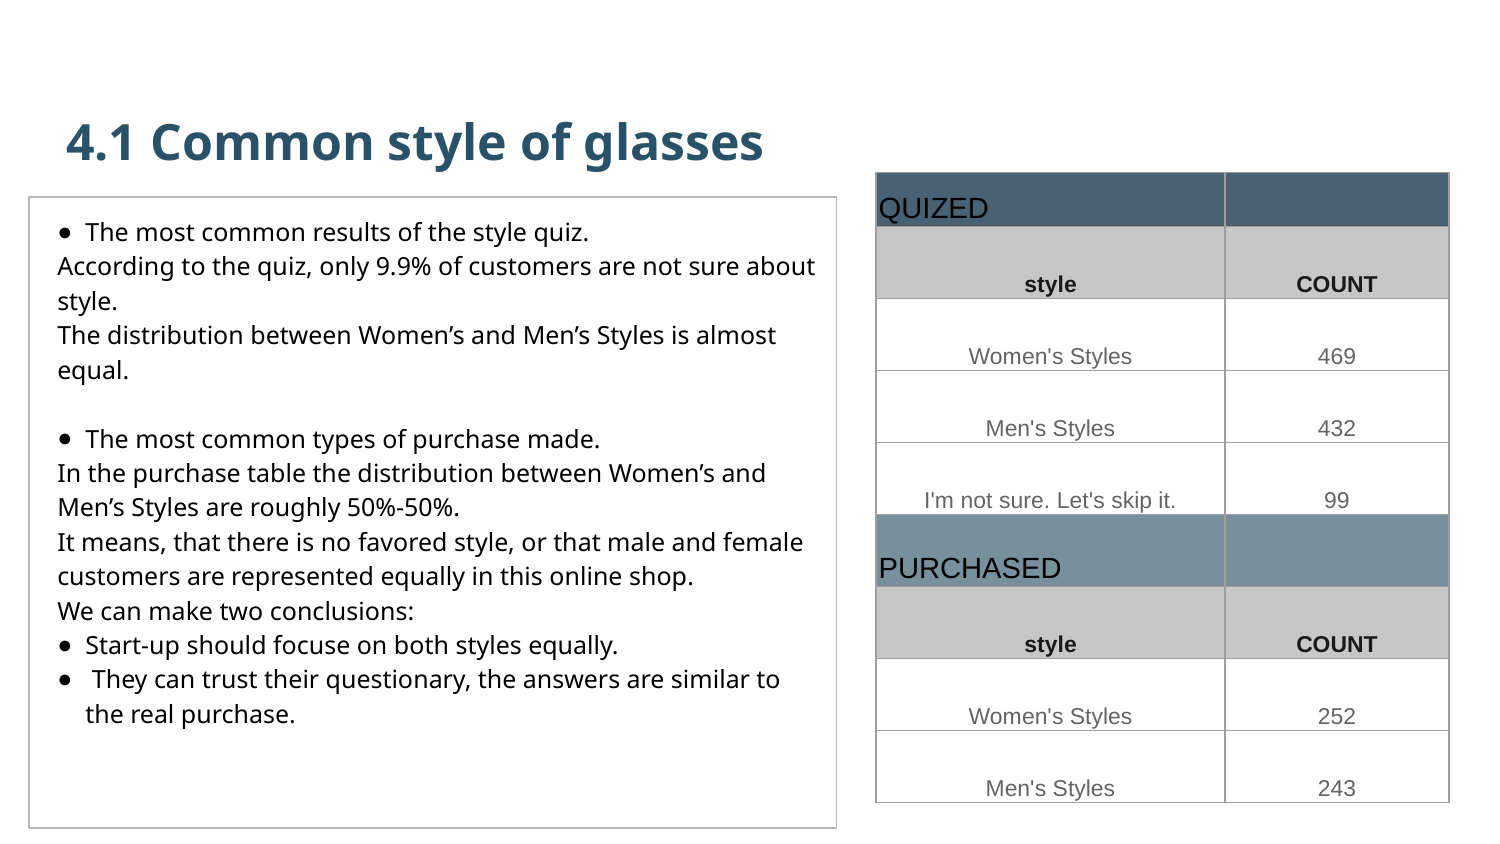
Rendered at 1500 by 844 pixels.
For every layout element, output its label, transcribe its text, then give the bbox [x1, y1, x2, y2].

table_cell I'm not sure. Let's skip it. [877, 443, 1224, 514]
table_cell style [877, 227, 1224, 298]
table_header [1226, 173, 1448, 226]
table_cell PURCHASED [877, 515, 1224, 586]
table_cell 469 [1226, 299, 1448, 370]
text_box 4.1 Common style of glasses [51, 48, 1449, 186]
table_cell Men's Styles [877, 371, 1224, 442]
table_cell 252 [1226, 659, 1448, 730]
text_box The most common results of the style quiz. According to the quiz, only 9.9% of customers are not sure about style. The distribution between Women’s and Men’s Styles is almost equal. The most common types of purchase made. In the purchase table the distribution between Women’s and Men’s Styles are roughly 50%-50%. It means, that there is no favored style, or that male and female customers are represented equally in this online shop. We can make two conclusions: Start-up should focuse on both styles equally. They can trust their questionary, the answers are similar to the real purchase. [29, 197, 837, 829]
table_cell 432 [1226, 371, 1448, 442]
table_cell Women's Styles [877, 659, 1224, 730]
table_cell [1226, 515, 1448, 586]
table_cell Men's Styles [877, 731, 1224, 802]
table_cell 99 [1226, 443, 1448, 514]
table_cell 243 [1226, 731, 1448, 802]
table_cell Women's Styles [877, 299, 1224, 370]
table_cell style [877, 587, 1224, 658]
table_cell COUNT [1226, 587, 1448, 658]
table_cell COUNT [1226, 227, 1448, 298]
table_header QUIZED [877, 173, 1224, 226]
